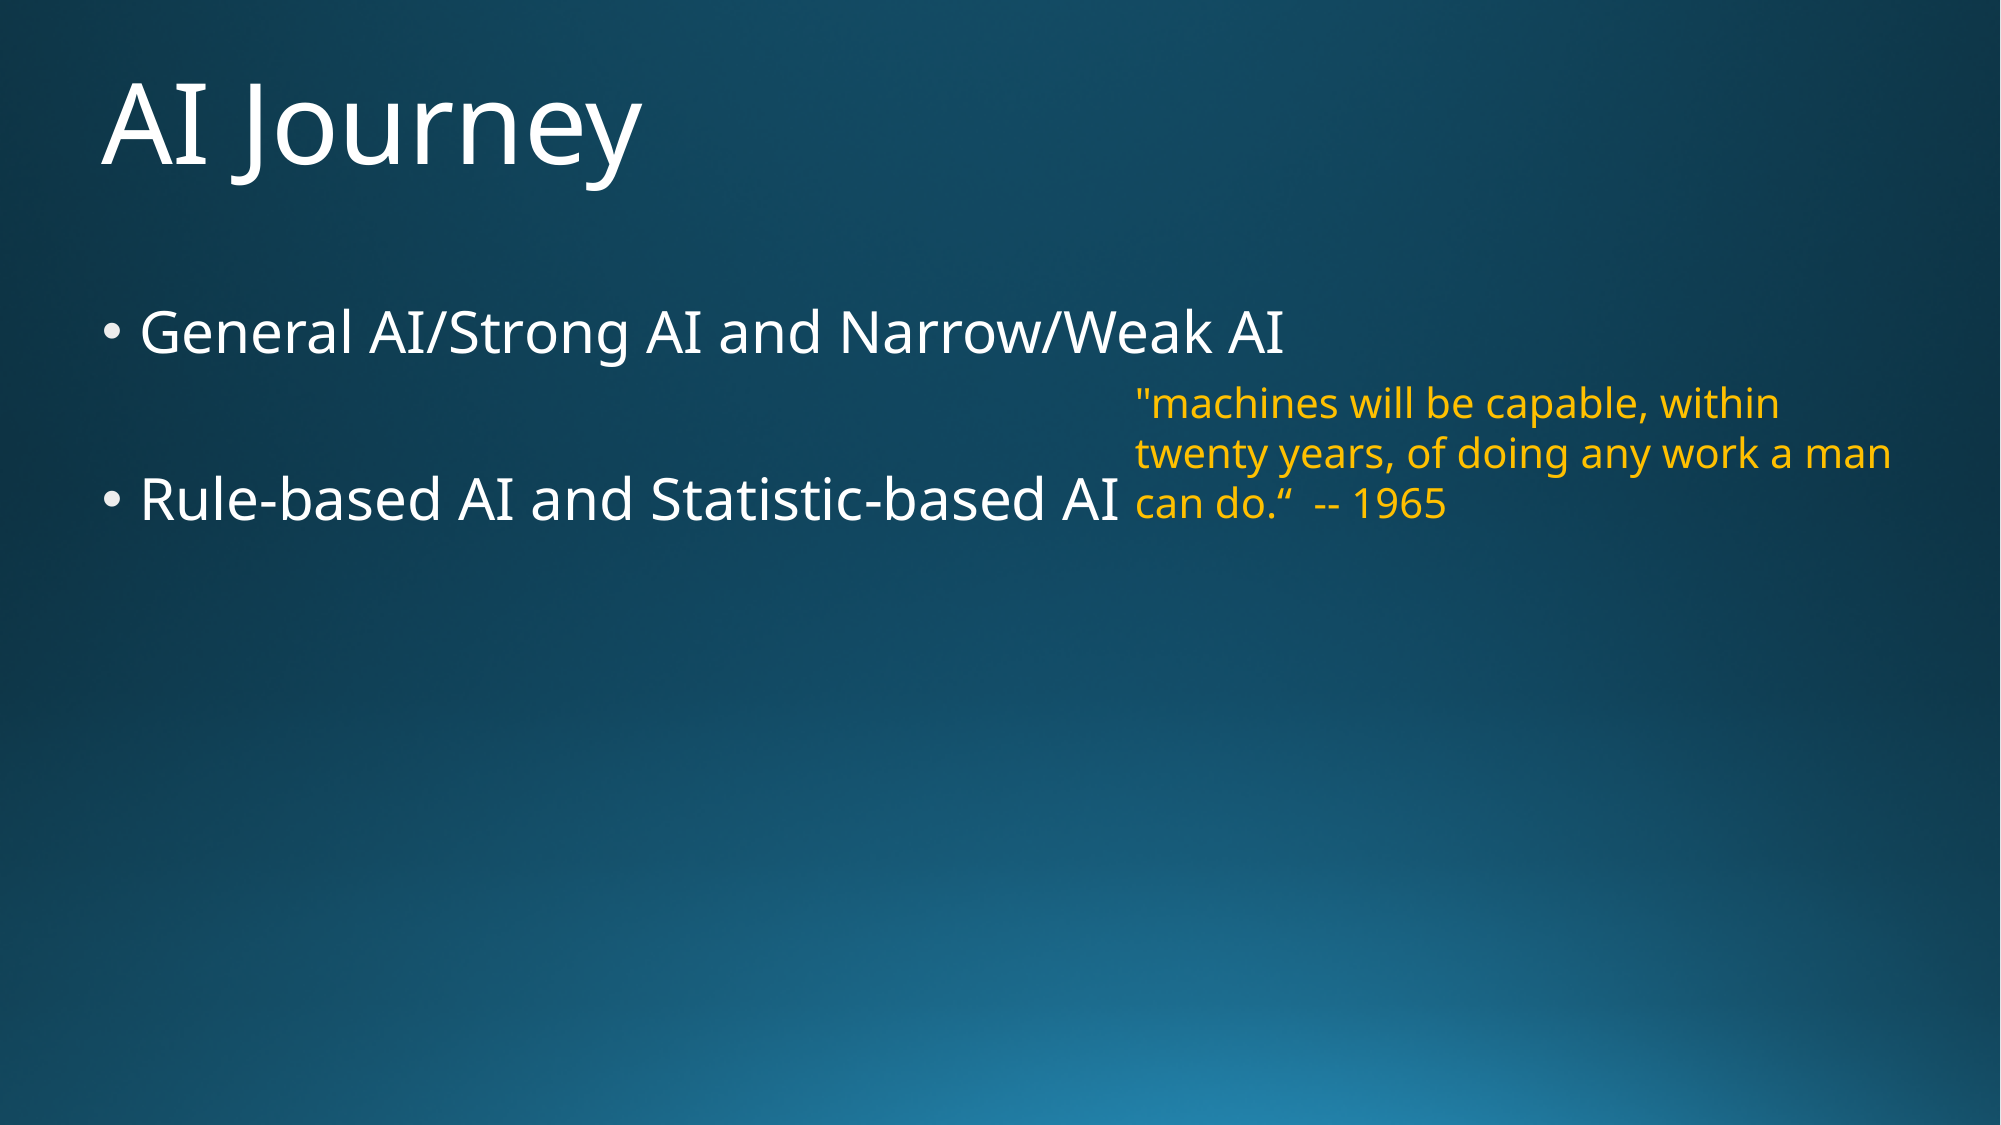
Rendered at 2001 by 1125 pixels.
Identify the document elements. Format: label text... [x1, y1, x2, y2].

picture [0, 0, 2001, 1125]
title AI Journey [86, 39, 1726, 218]
list General AI/Strong AI and Narrow/Weak AI Rule-based AI and Statistic-based AI [86, 295, 1914, 928]
text_box "machines will be capable, within twenty years, of doing any work a man can do.“ -- 1965 [1120, 369, 1914, 535]
